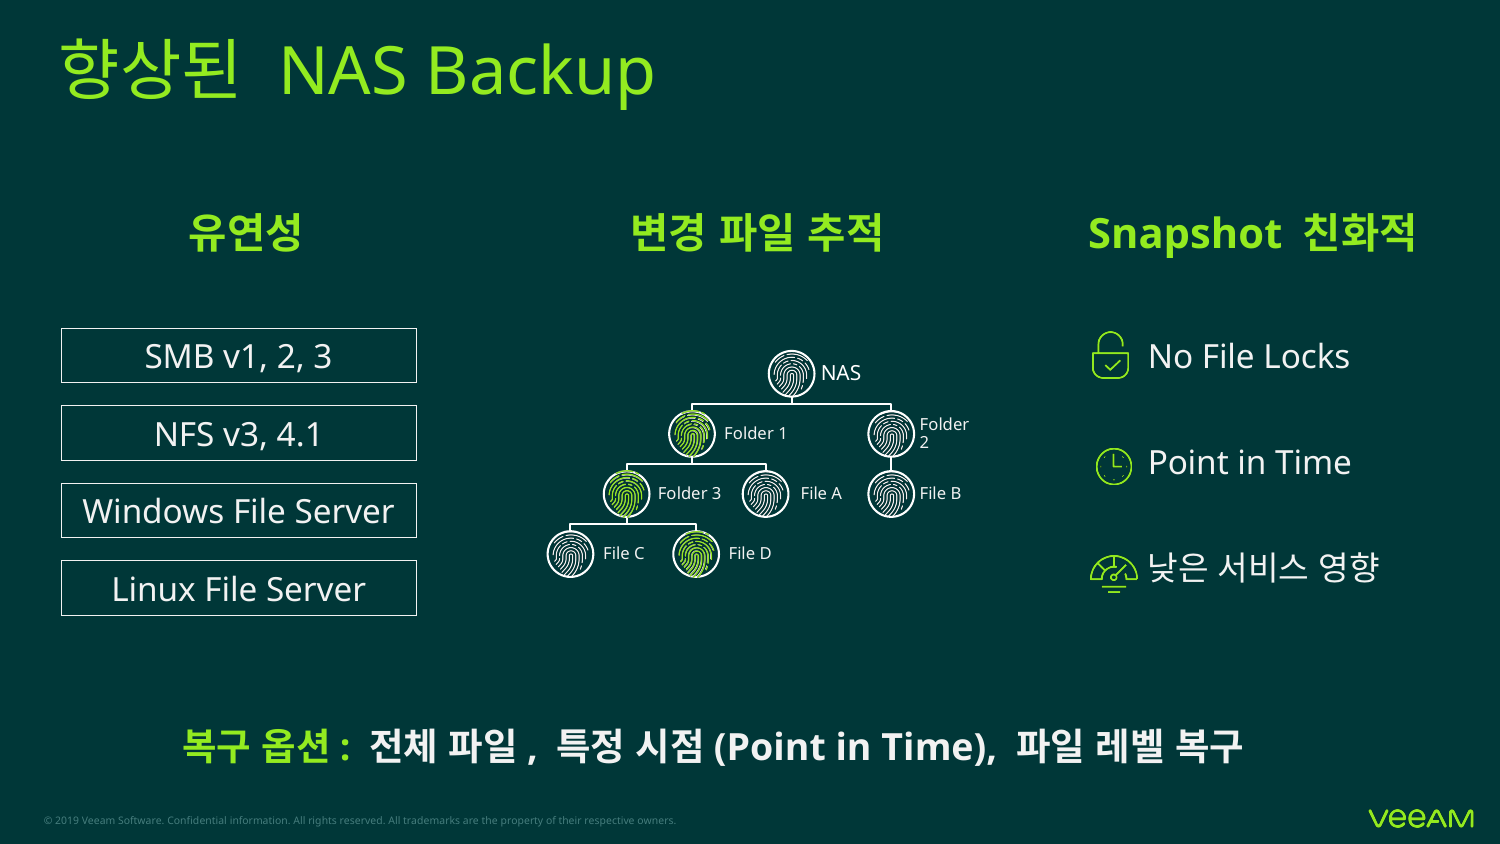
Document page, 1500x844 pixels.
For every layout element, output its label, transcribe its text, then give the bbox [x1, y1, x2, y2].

text_box Snapshot 친화적 [1087, 206, 1419, 258]
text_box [546, 316, 984, 611]
text_box 유연성 [188, 206, 305, 258]
picture [668, 410, 716, 458]
picture [1368, 809, 1474, 828]
picture [603, 470, 651, 518]
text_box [60, 327, 417, 616]
picture [673, 531, 721, 578]
text_box 변경 파일 추적 [630, 206, 886, 258]
picture [771, 348, 818, 396]
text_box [1090, 327, 1487, 596]
title 향상된 NAS Backup [59, 28, 1432, 109]
text_box 복구 옵션: 전체 파일, 특정 시점(Point in Time), 파일 레벨 복구 [182, 722, 1245, 768]
